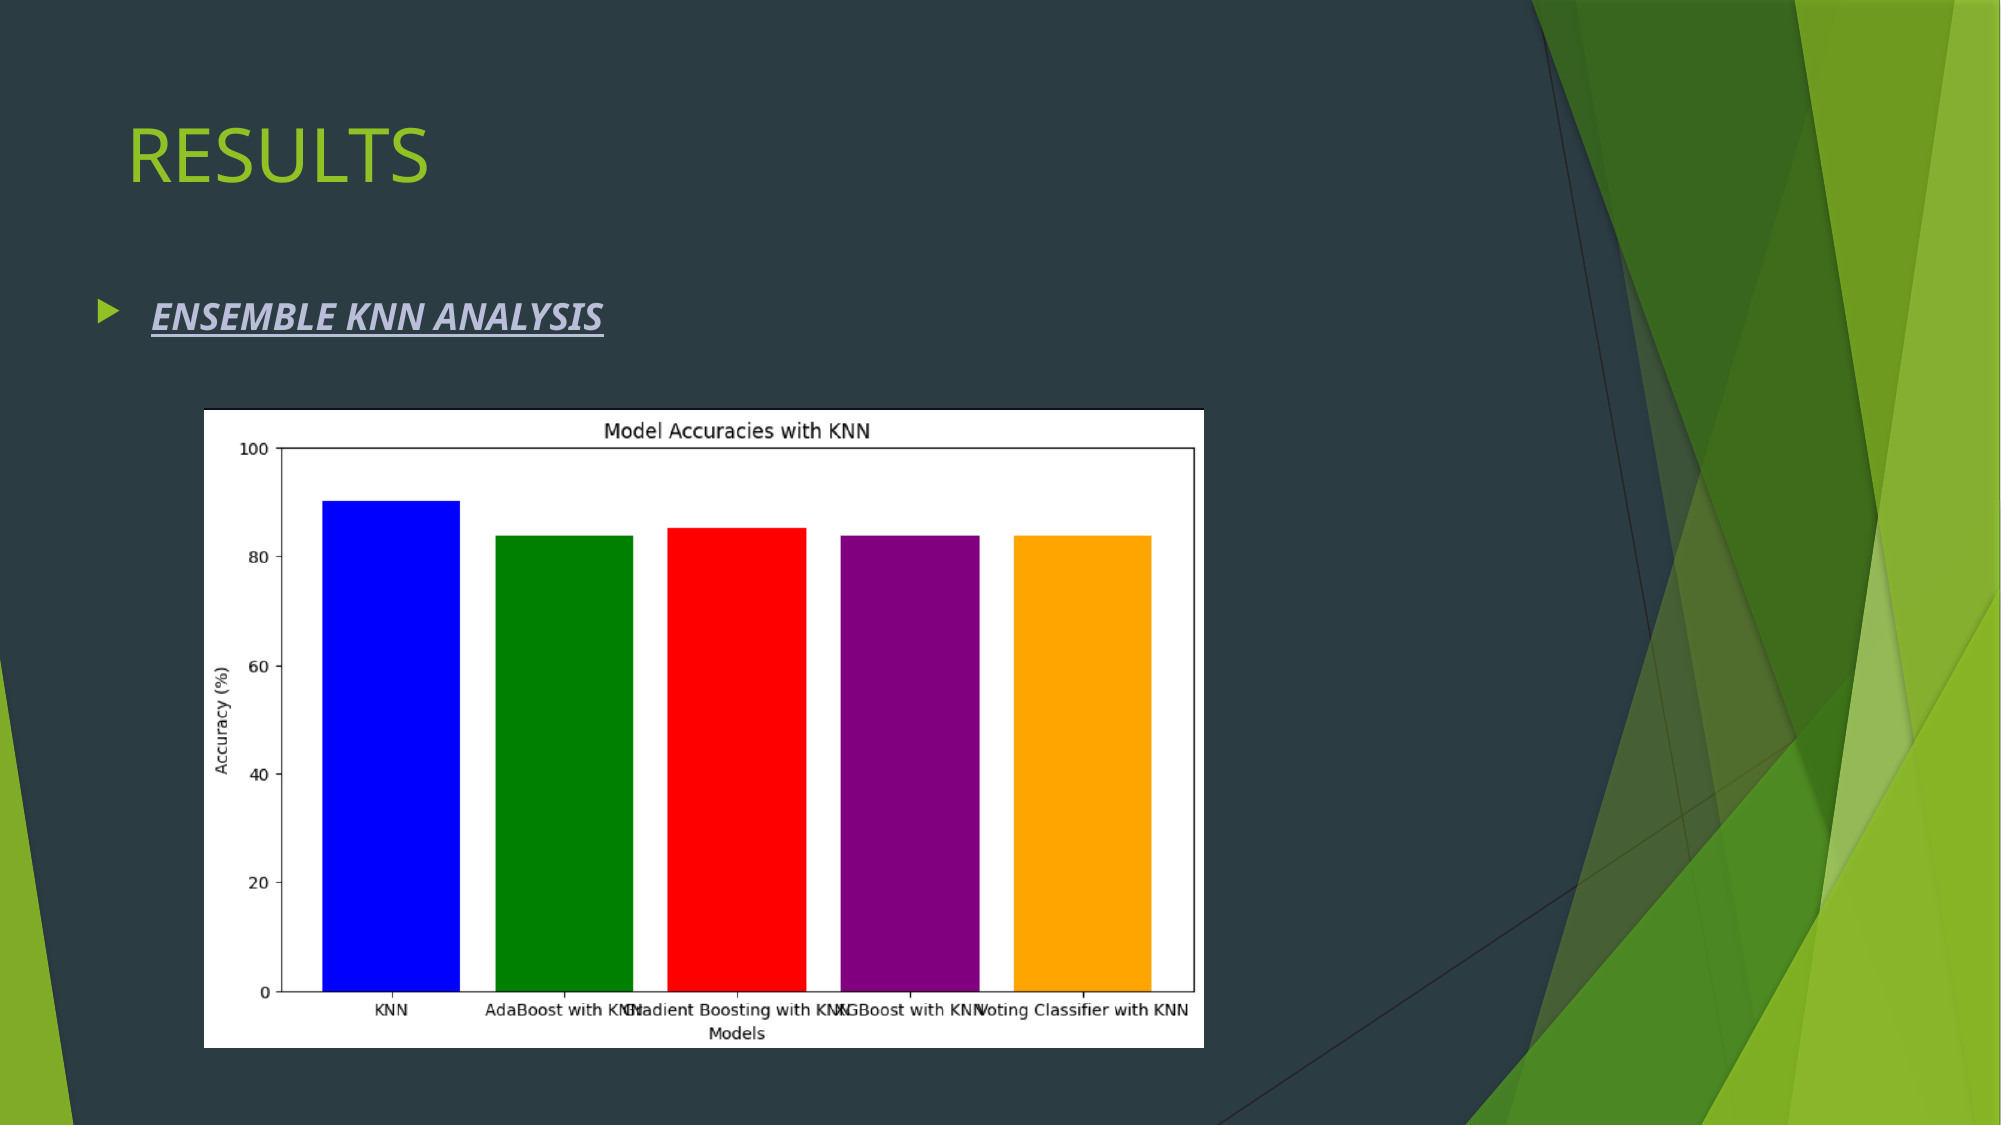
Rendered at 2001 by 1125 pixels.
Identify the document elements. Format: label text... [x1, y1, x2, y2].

title RESULTS [111, 99, 1522, 317]
picture [203, 407, 1204, 1049]
list ENSEMBLE KNN ANALYSIS [79, 285, 1491, 923]
